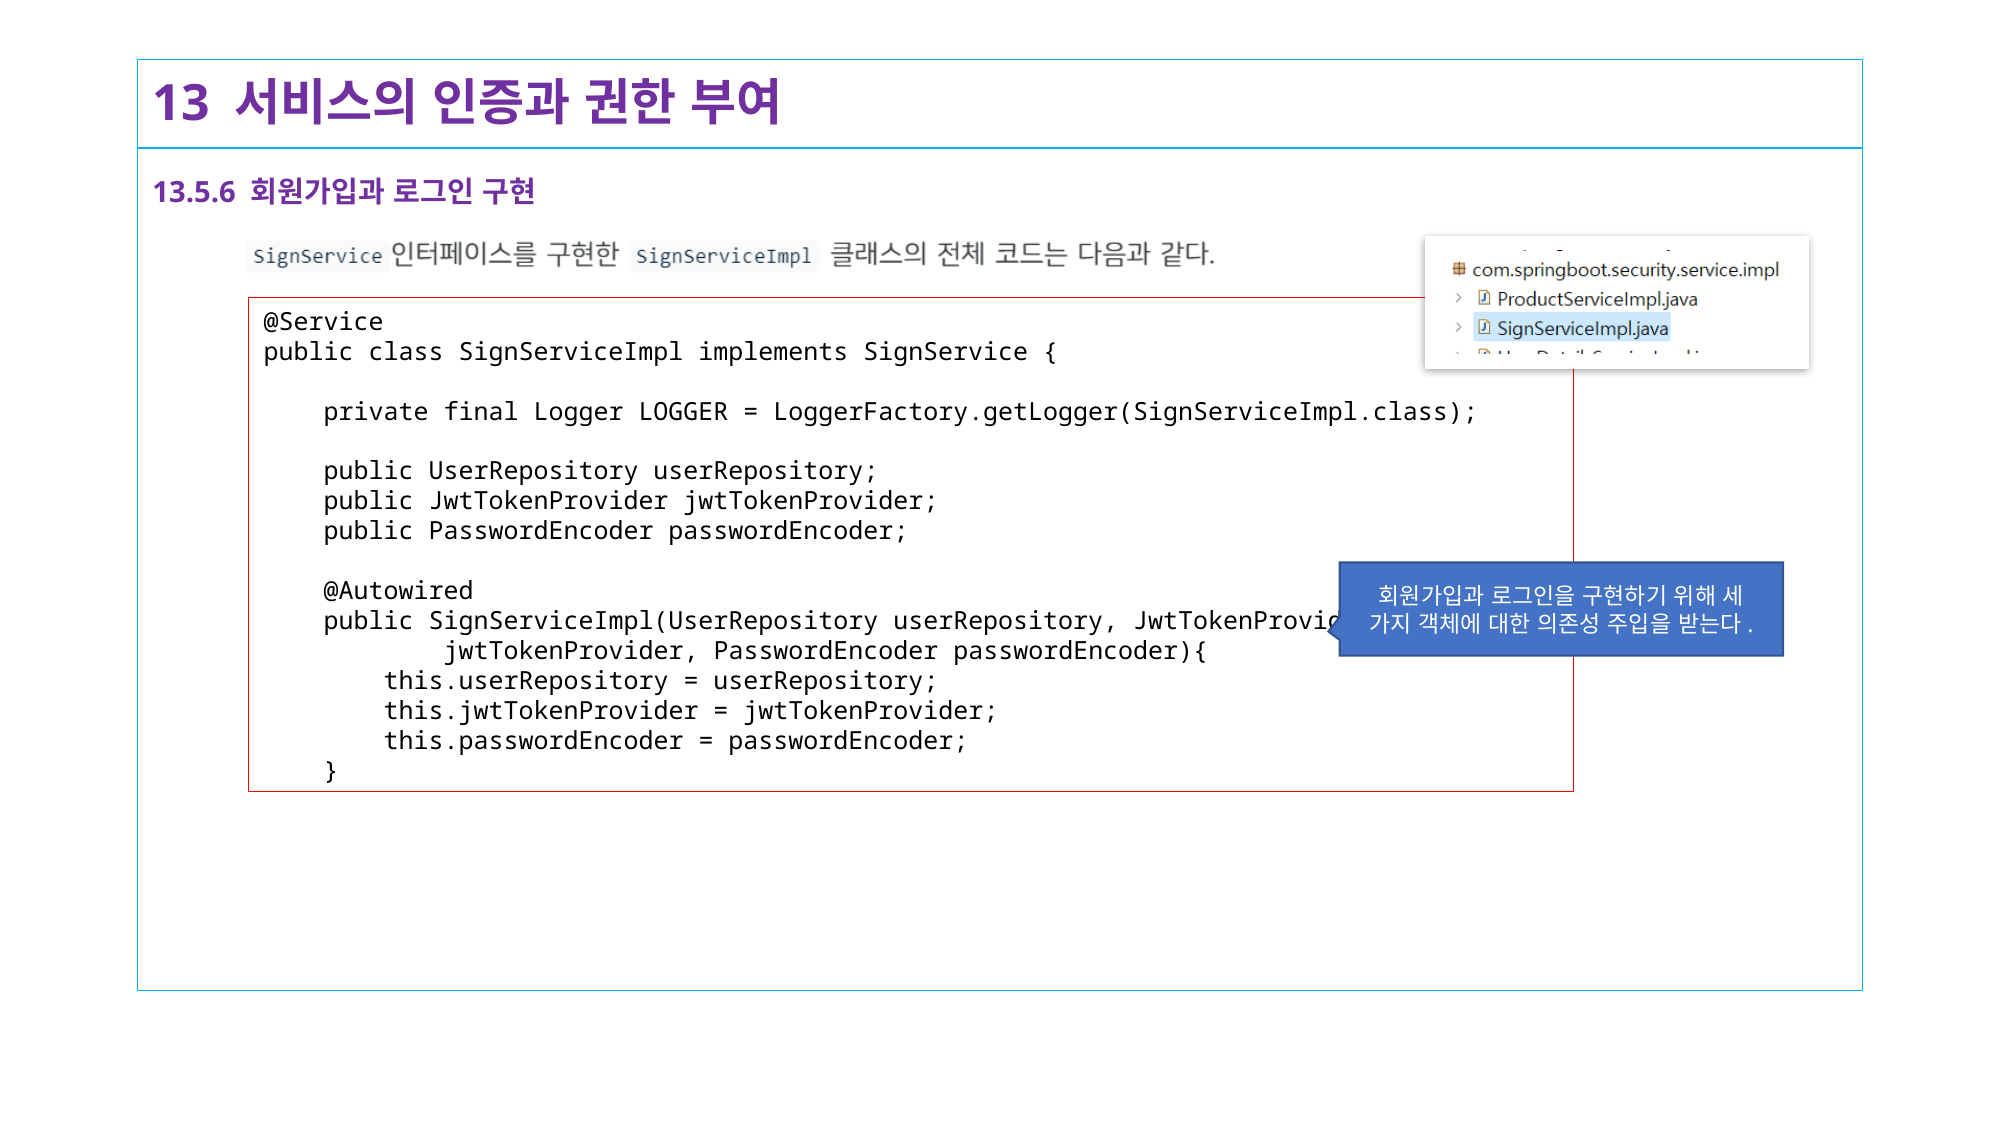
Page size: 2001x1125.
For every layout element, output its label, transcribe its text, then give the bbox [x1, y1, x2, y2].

picture [239, 219, 1230, 282]
list 13.5.6 회원가입과 로그인 구현 [137, 148, 1863, 991]
picture [1439, 250, 1795, 355]
text_box 회원가입과 로그인을 구현하기 위해 세 가지 객체에 대한 의존성 주입을 받는다. [1326, 561, 1785, 657]
text_box @Service public class SignServiceImpl implements SignService { private final Logger LOGGER = LoggerFactory.getLogger(SignServiceImpl.class); public UserRepository userRepository; public JwtTokenProvider jwtTokenProvider; public PasswordEncoder passwordEncoder; @Autowired public SignServiceImpl(UserRepository userRepository, JwtTokenProvider jwtTokenProvider, PasswordEncoder passwordEncoder){ this.userRepository = userRepository; this.jwtTokenProvider = jwtTokenProvider; this.passwordEncoder = passwordEncoder; } [248, 297, 1574, 792]
title 13 서비스의 인증과 권한 부여 [137, 59, 1863, 148]
